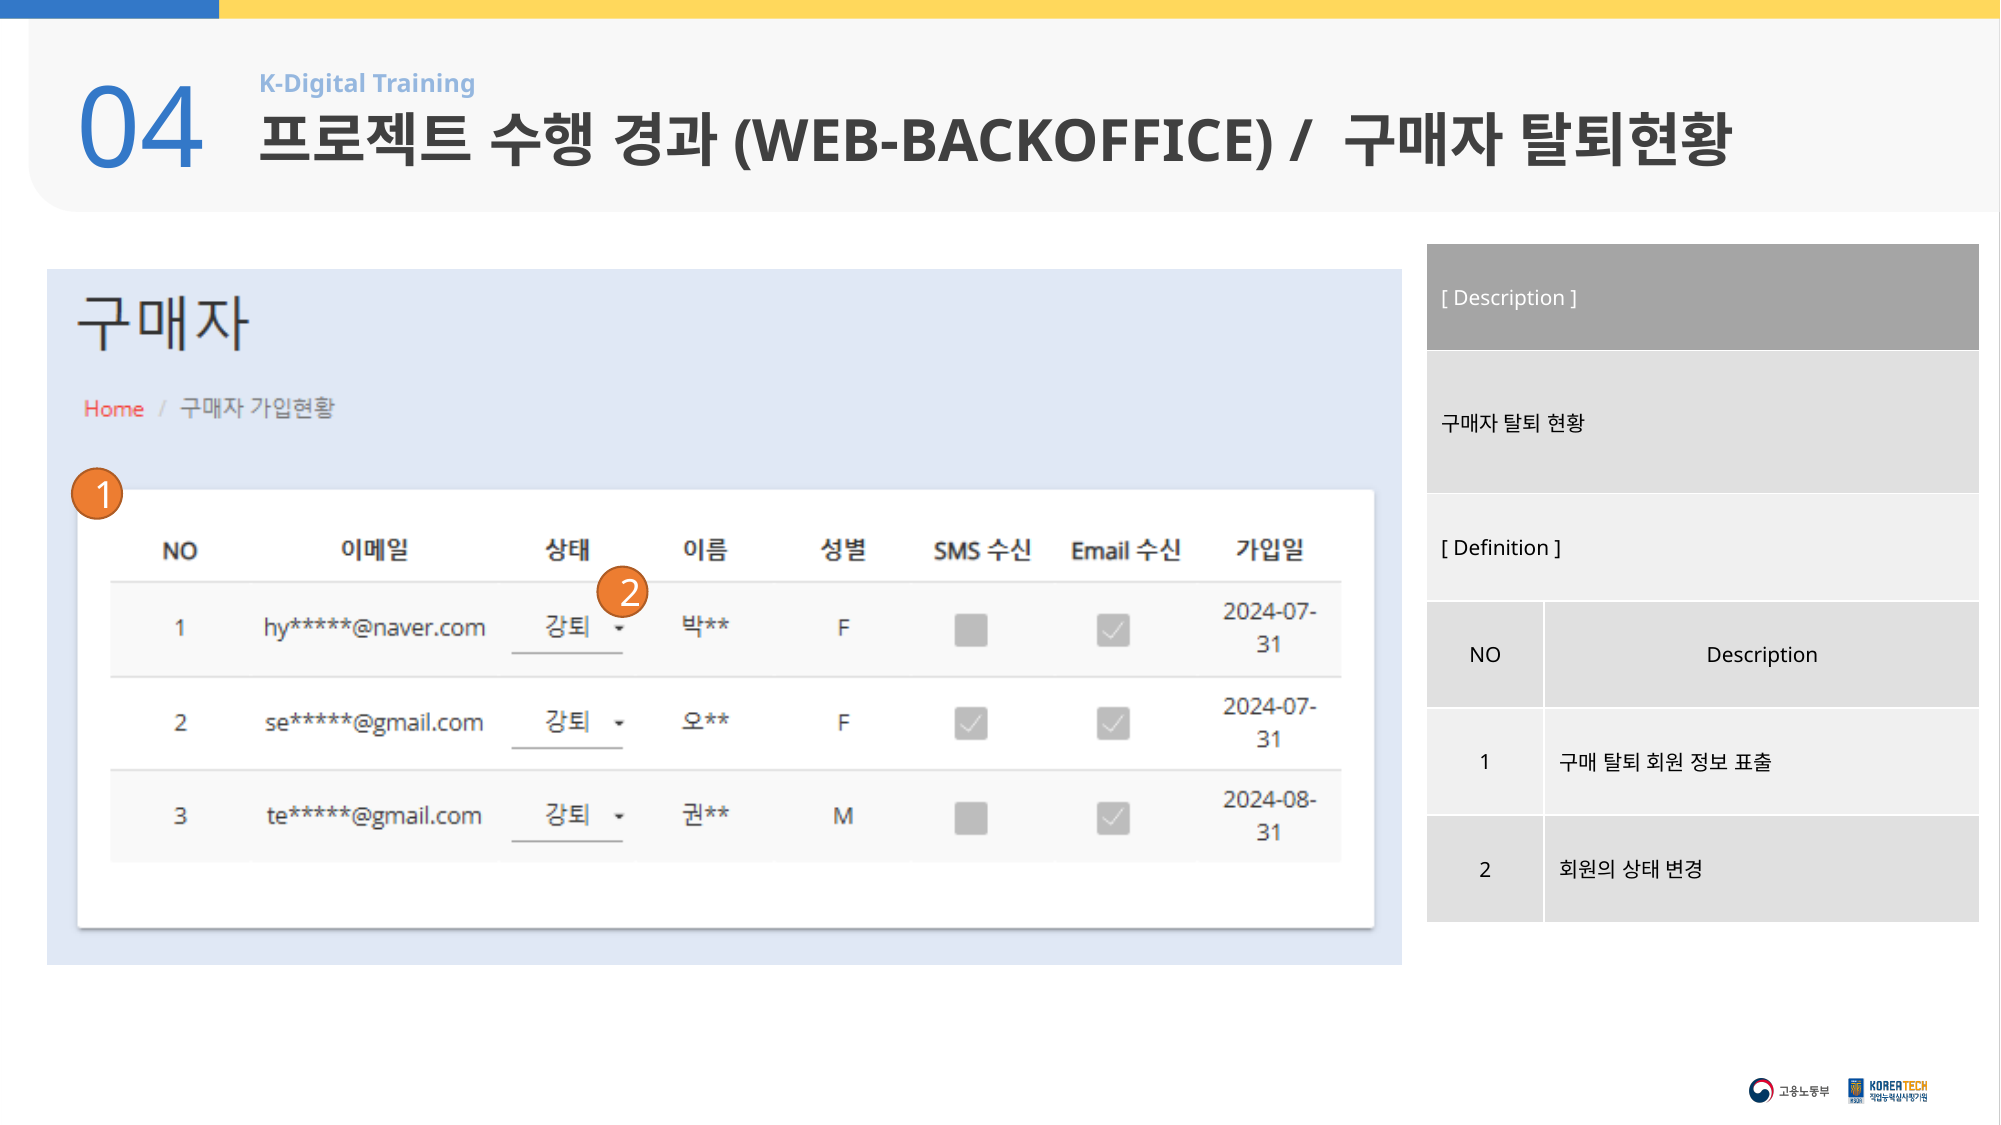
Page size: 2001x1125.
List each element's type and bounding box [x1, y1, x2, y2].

text_box [1749, 1078, 1927, 1104]
text_box [61, 54, 1829, 191]
picture [0, 0, 2000, 1125]
